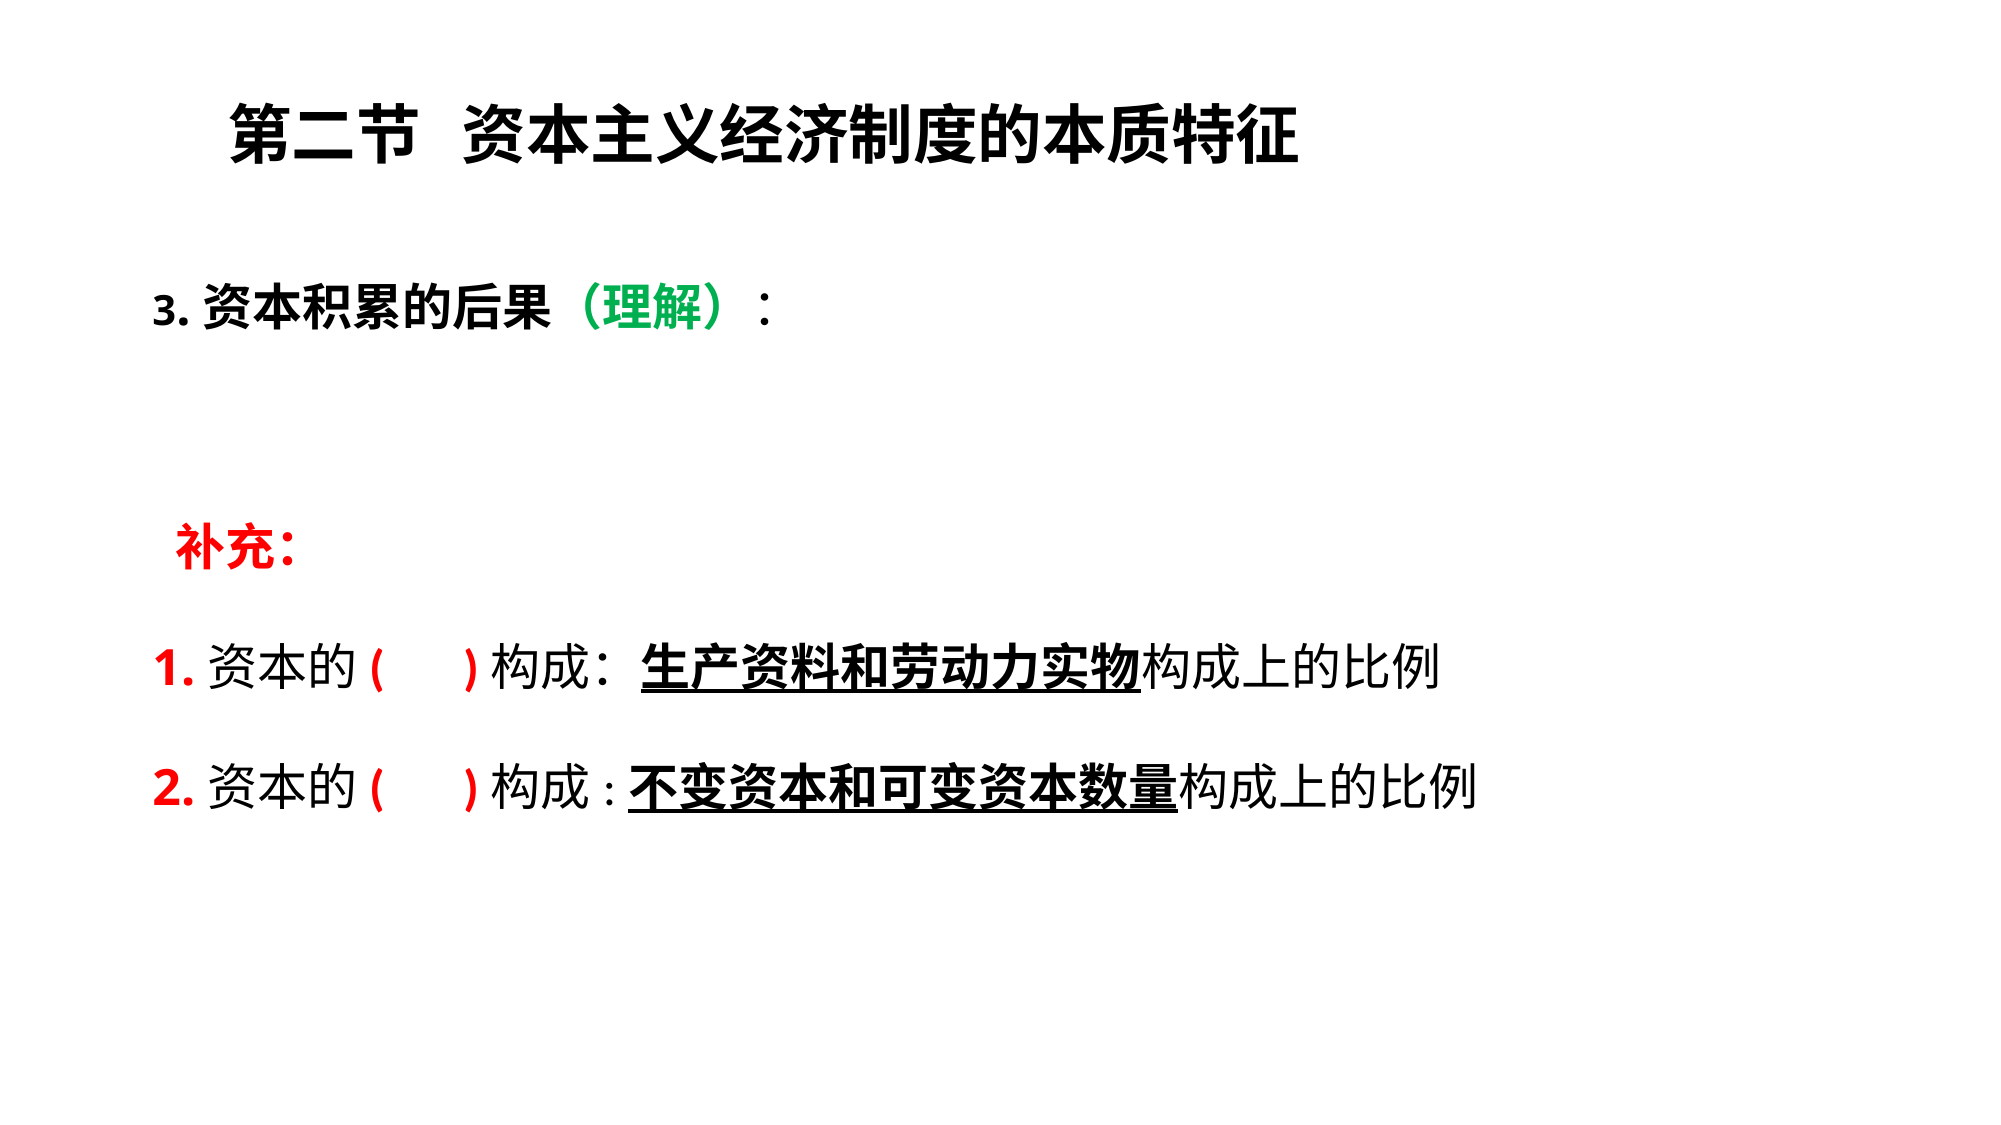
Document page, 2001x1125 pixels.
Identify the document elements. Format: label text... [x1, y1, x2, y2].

text_box 3.资本积累的后果（理解）： 补充： 1.资本的( )构成：生产资料和劳动力实物构成上的比例 2.资本的( )构成:不变资本和可变资本数量构成上的比例 [137, 208, 1934, 823]
text_box 第二节 资本主义经济制度的本质特征 [225, 94, 1434, 172]
